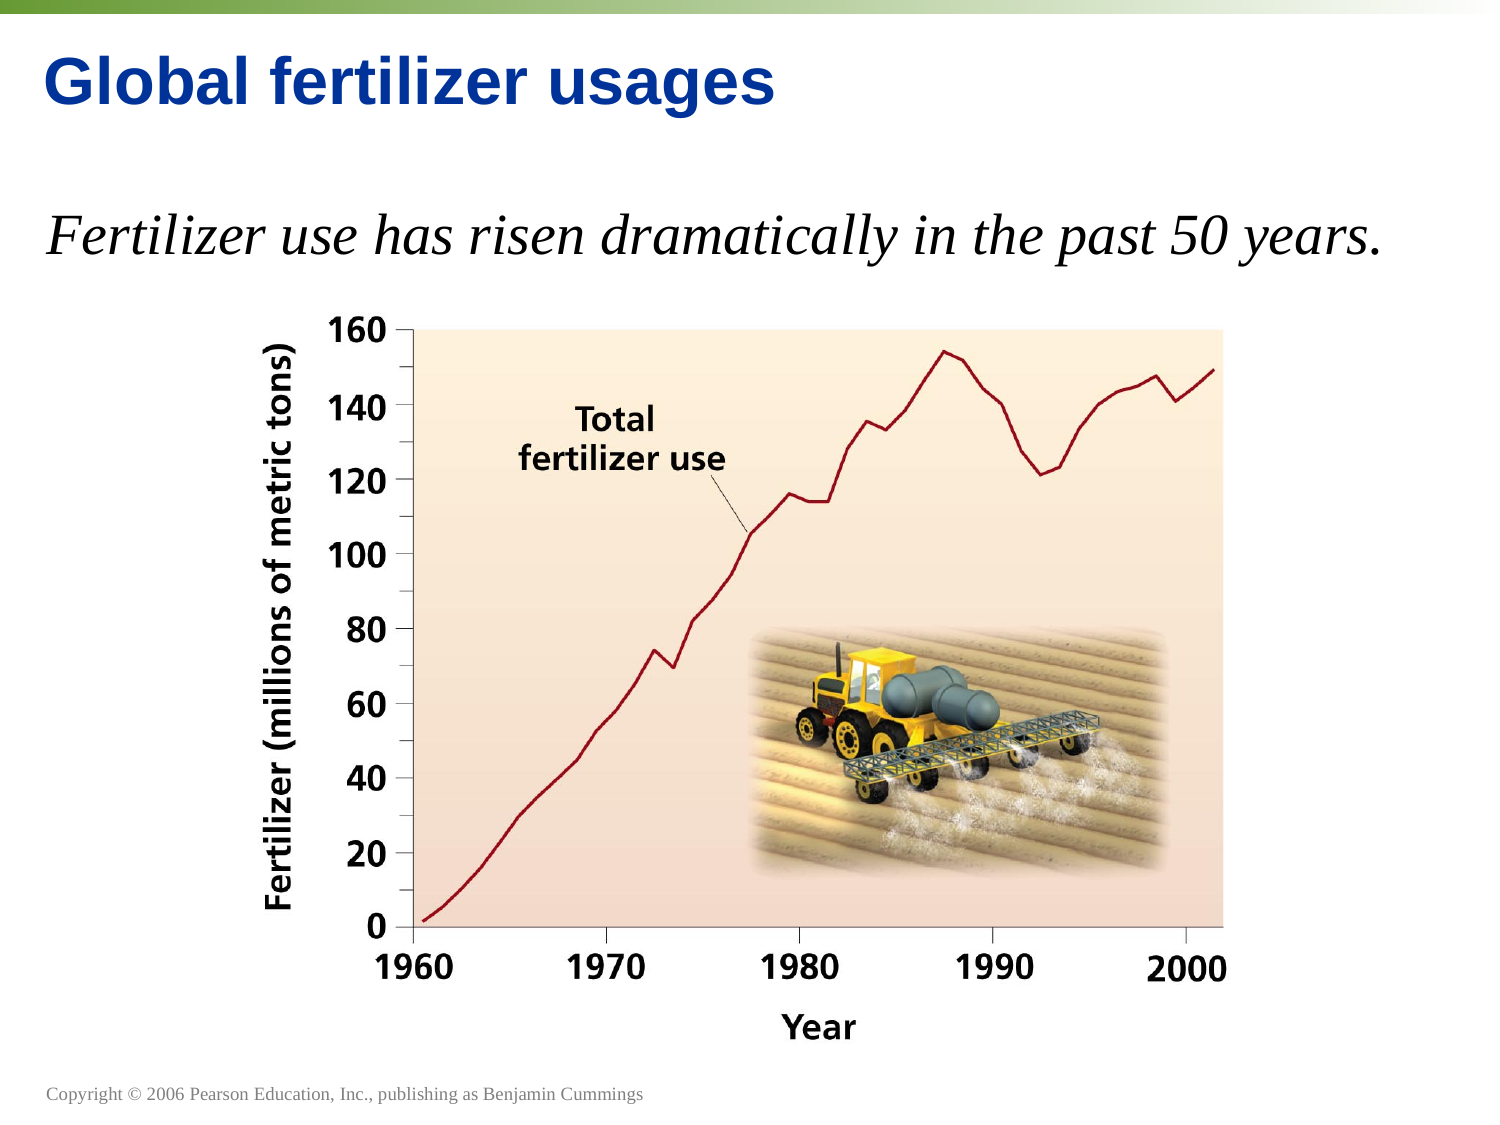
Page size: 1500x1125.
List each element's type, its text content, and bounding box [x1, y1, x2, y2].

list Fertilizer use has risen dramatically in the past 50 years. [31, 189, 1474, 275]
title Global fertilizer usages [43, 29, 1469, 118]
picture [252, 306, 1234, 1047]
